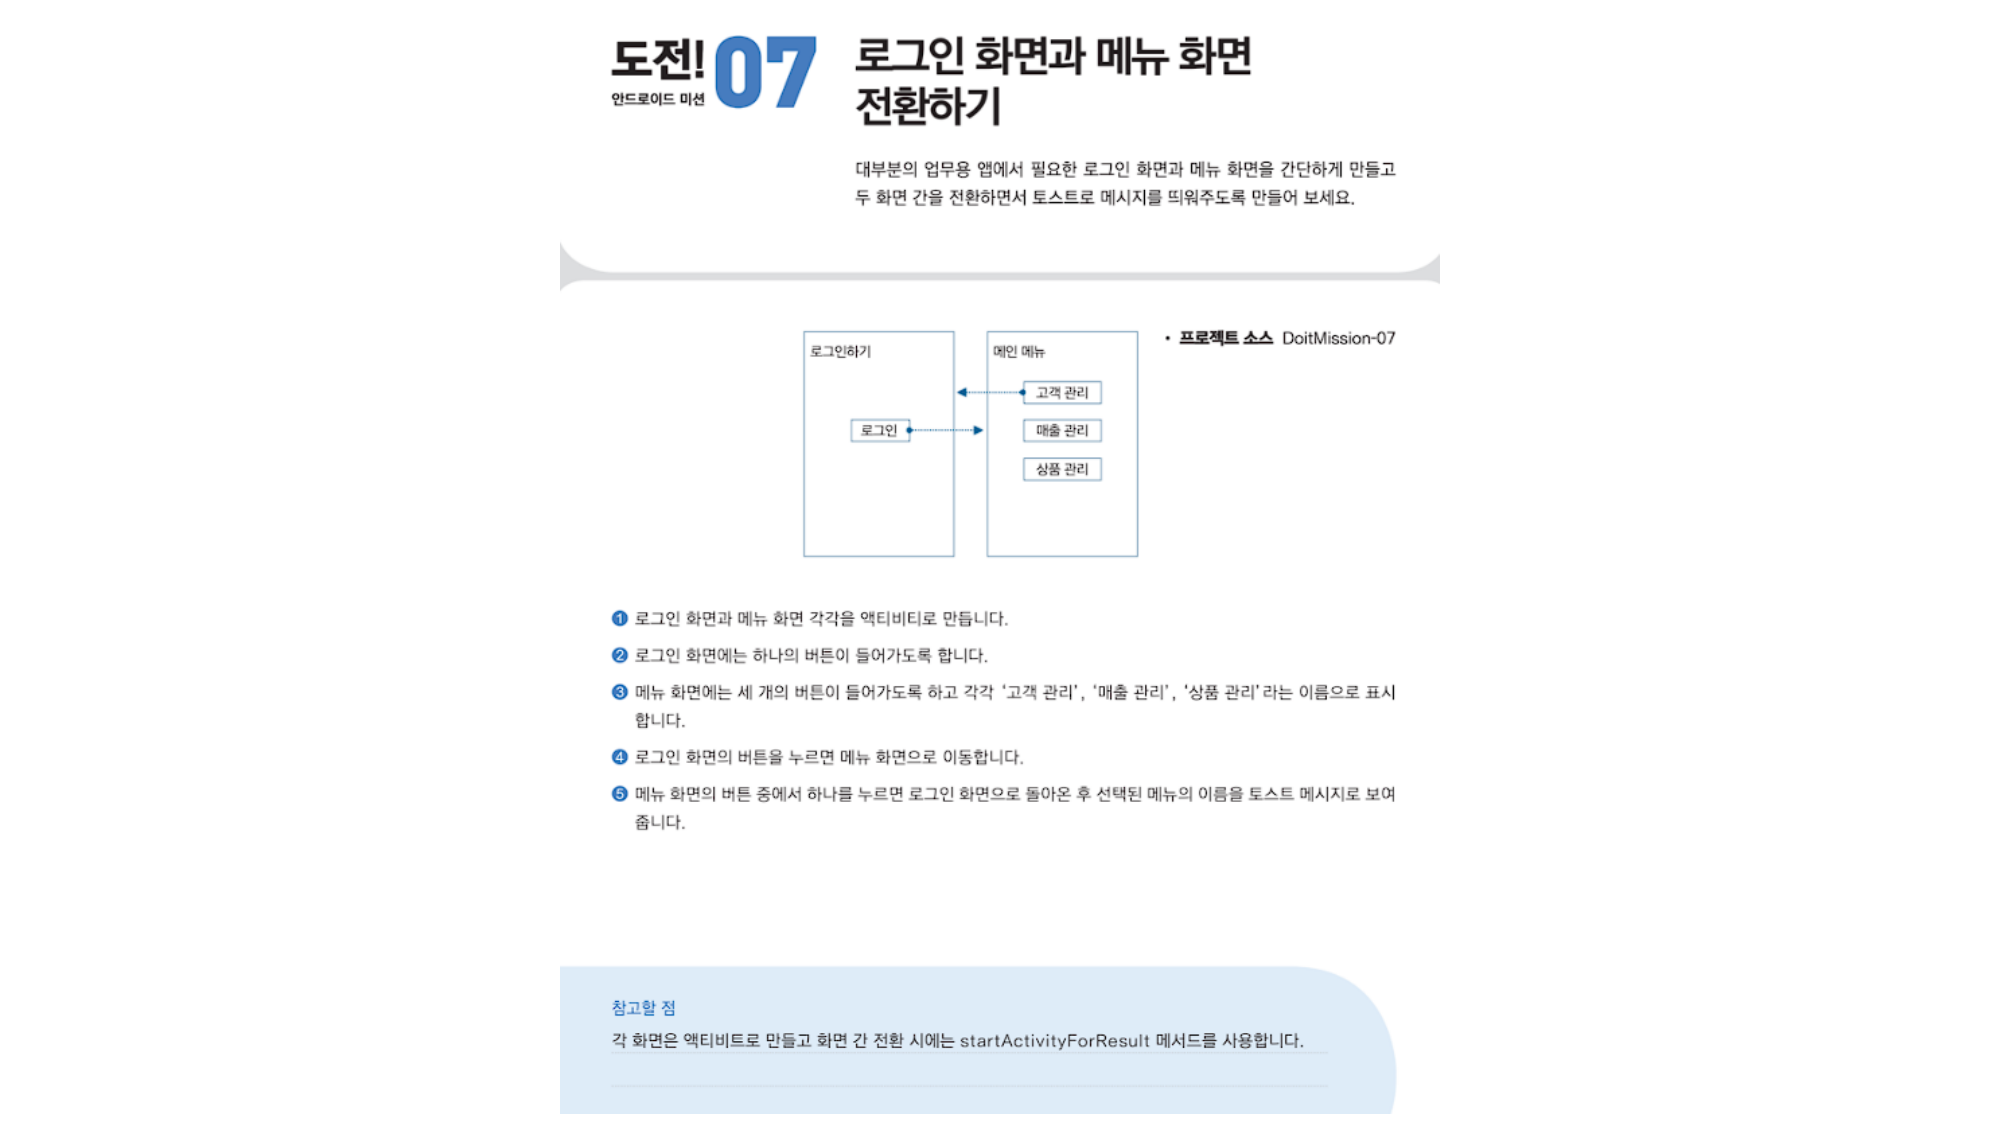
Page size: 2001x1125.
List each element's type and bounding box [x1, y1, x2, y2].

picture [560, 0, 1440, 1114]
